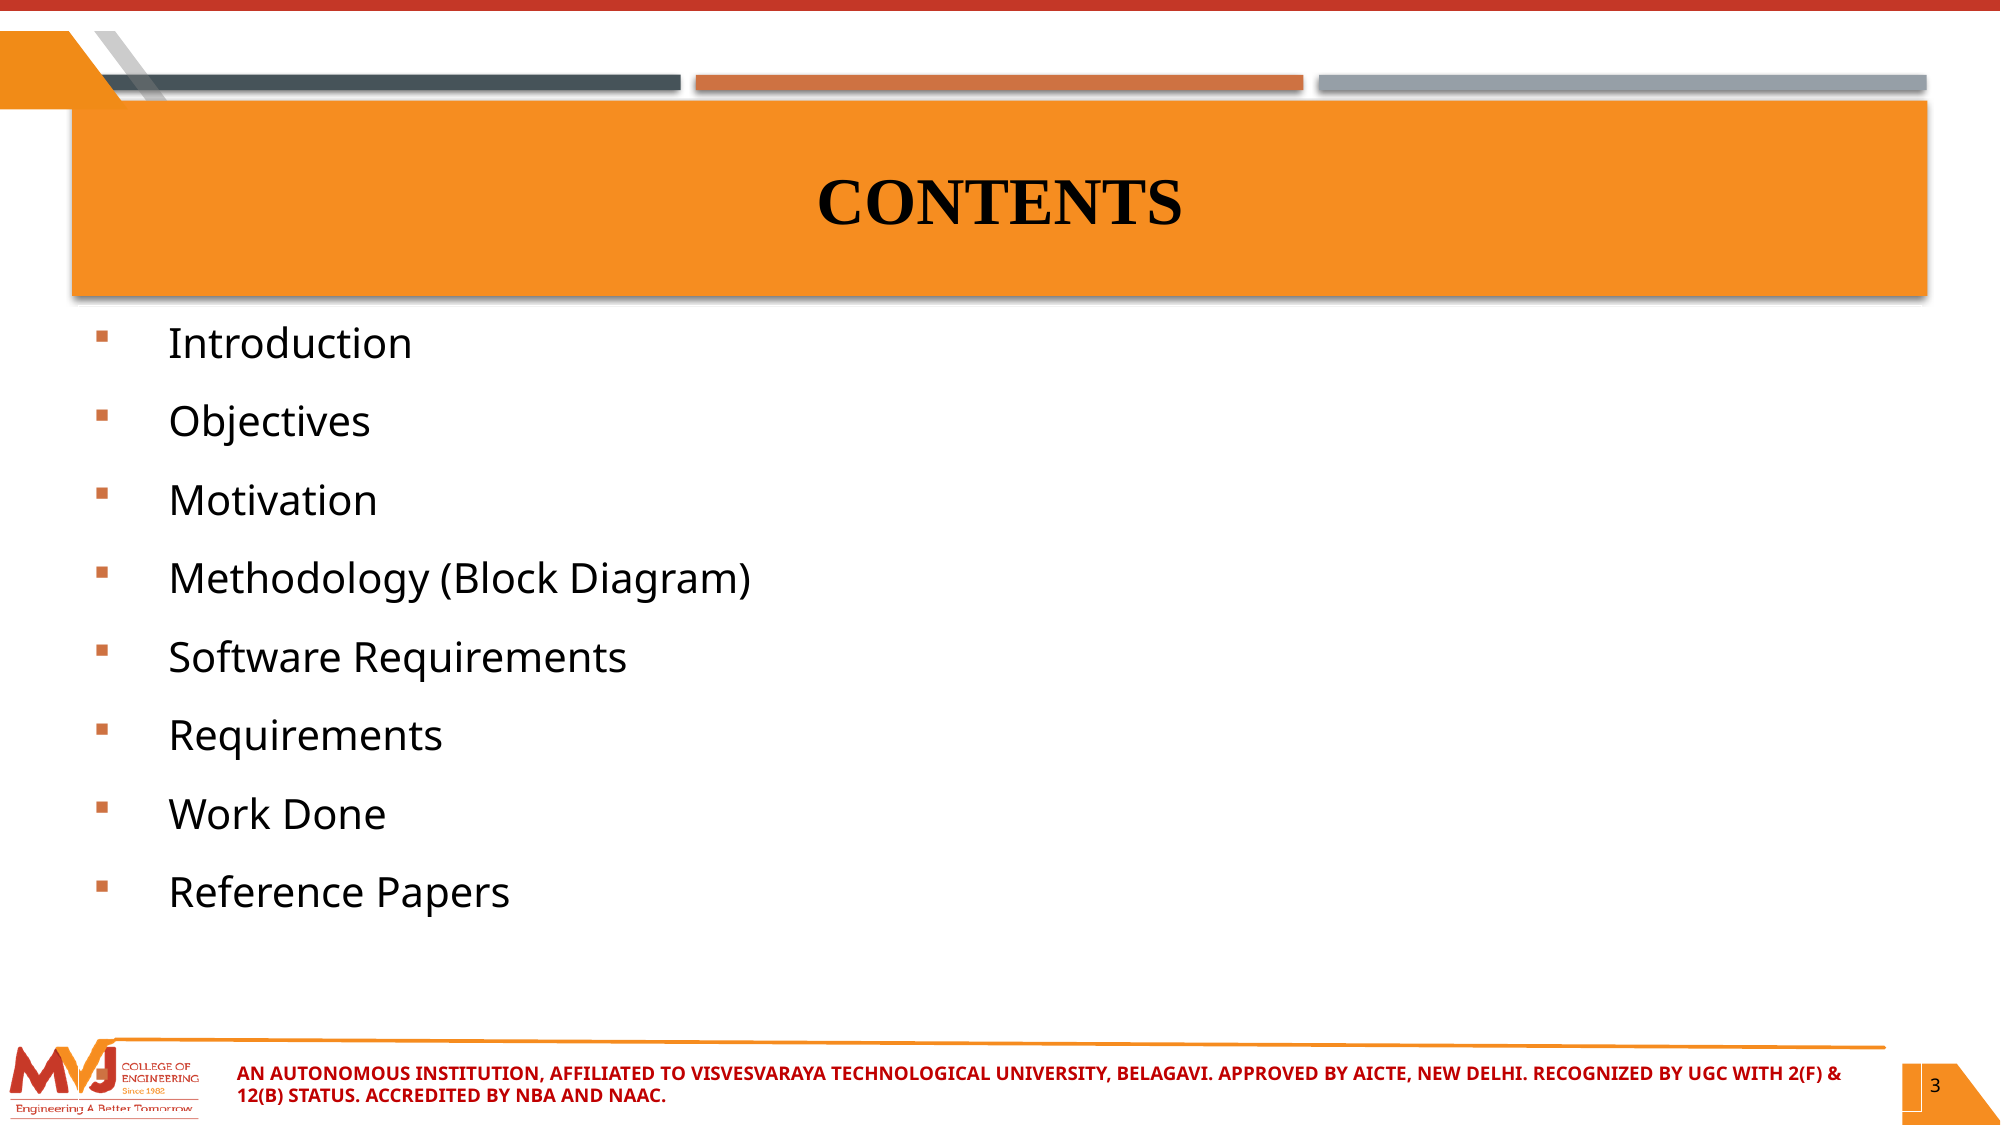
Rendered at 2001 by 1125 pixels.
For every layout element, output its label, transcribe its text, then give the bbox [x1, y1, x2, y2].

text_box Introduction Objectives Motivation Methodology (Block Diagram) Software Requirements Requirements Work Done Reference Papers [78, 305, 1922, 1112]
slide_number 3 [1882, 1060, 1956, 1114]
picture [0, 1023, 206, 1124]
title Contents [95, 115, 1905, 282]
